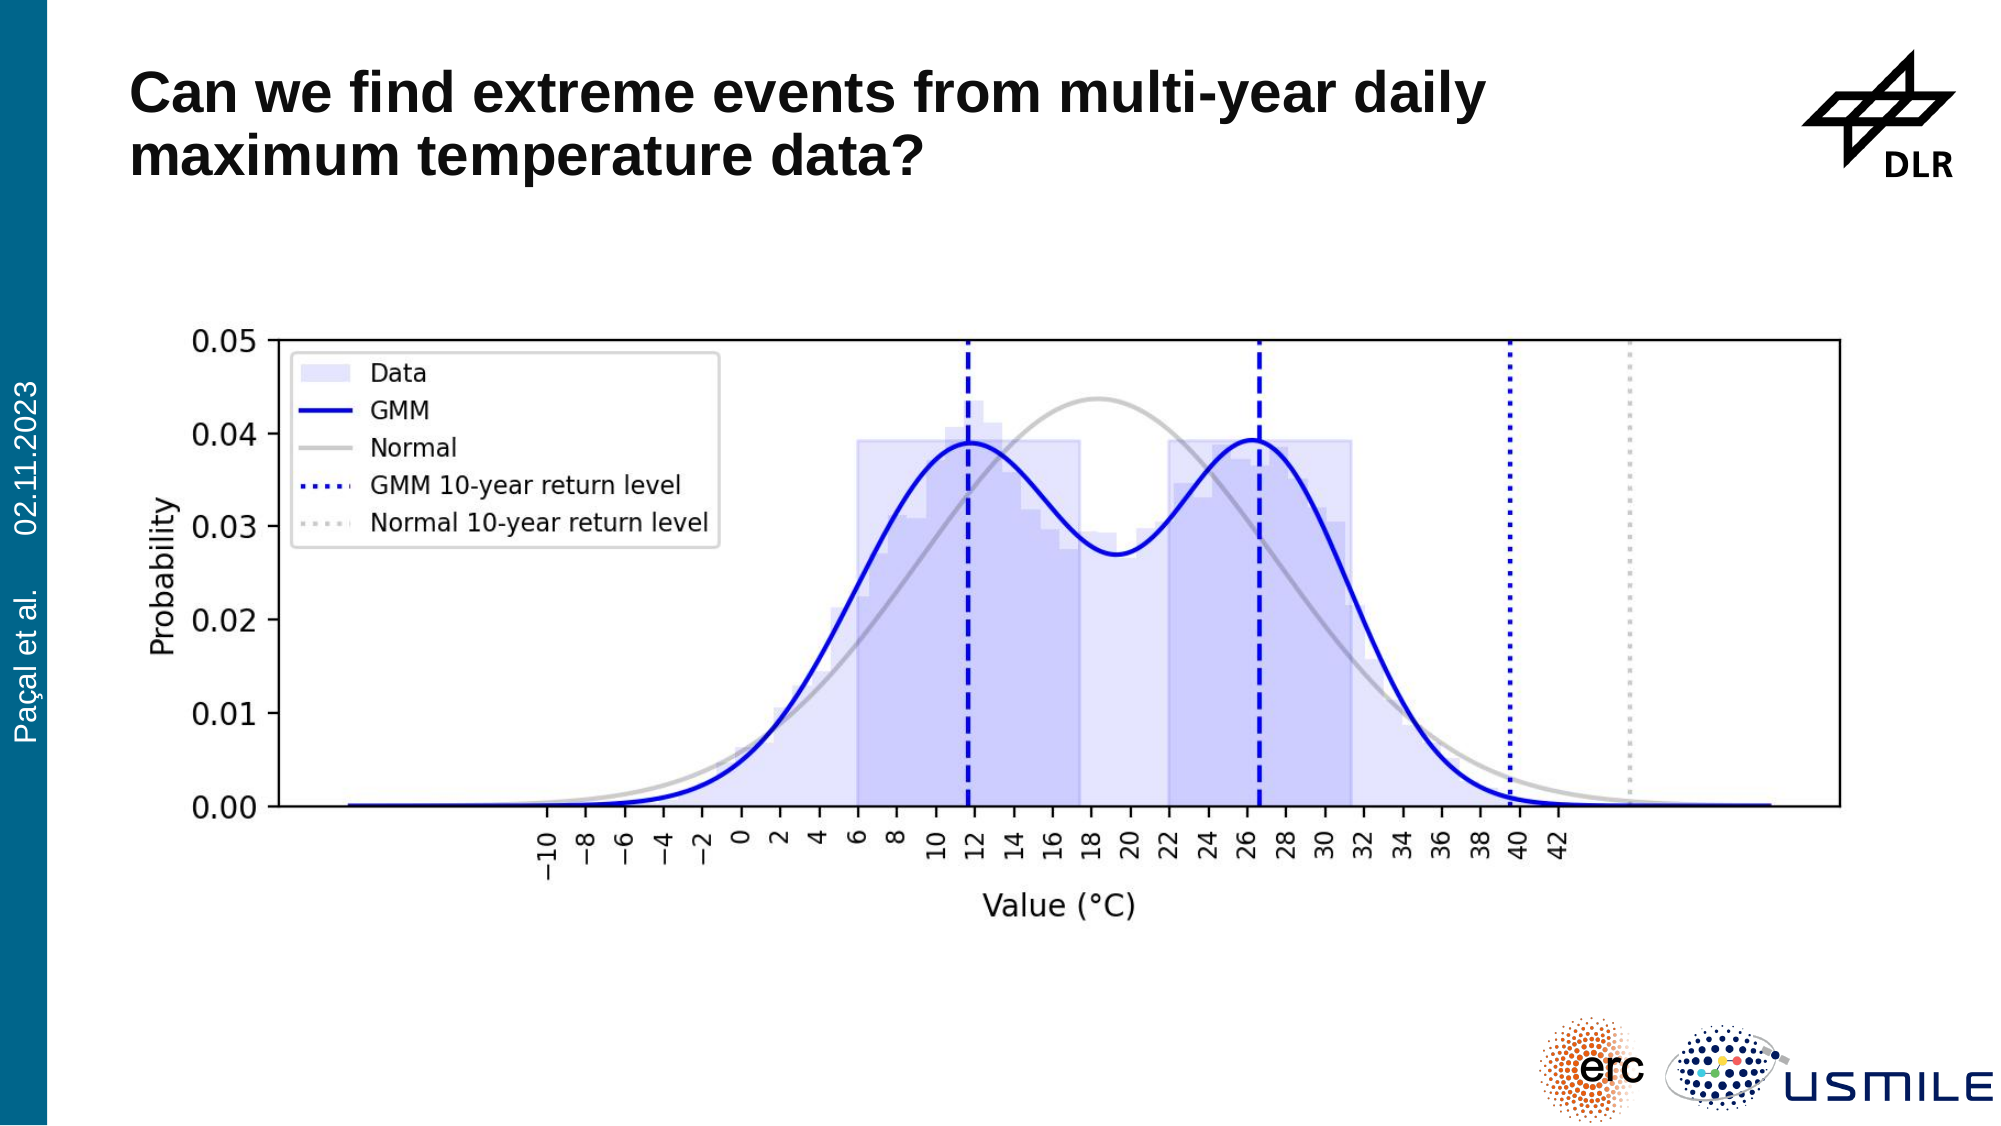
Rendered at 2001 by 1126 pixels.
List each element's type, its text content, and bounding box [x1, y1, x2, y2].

picture [1538, 1002, 2001, 1126]
title Can we find extreme events from multi-year daily maximum temperature data? [114, 54, 1765, 217]
picture [114, 295, 1873, 955]
picture [1801, 49, 1957, 178]
